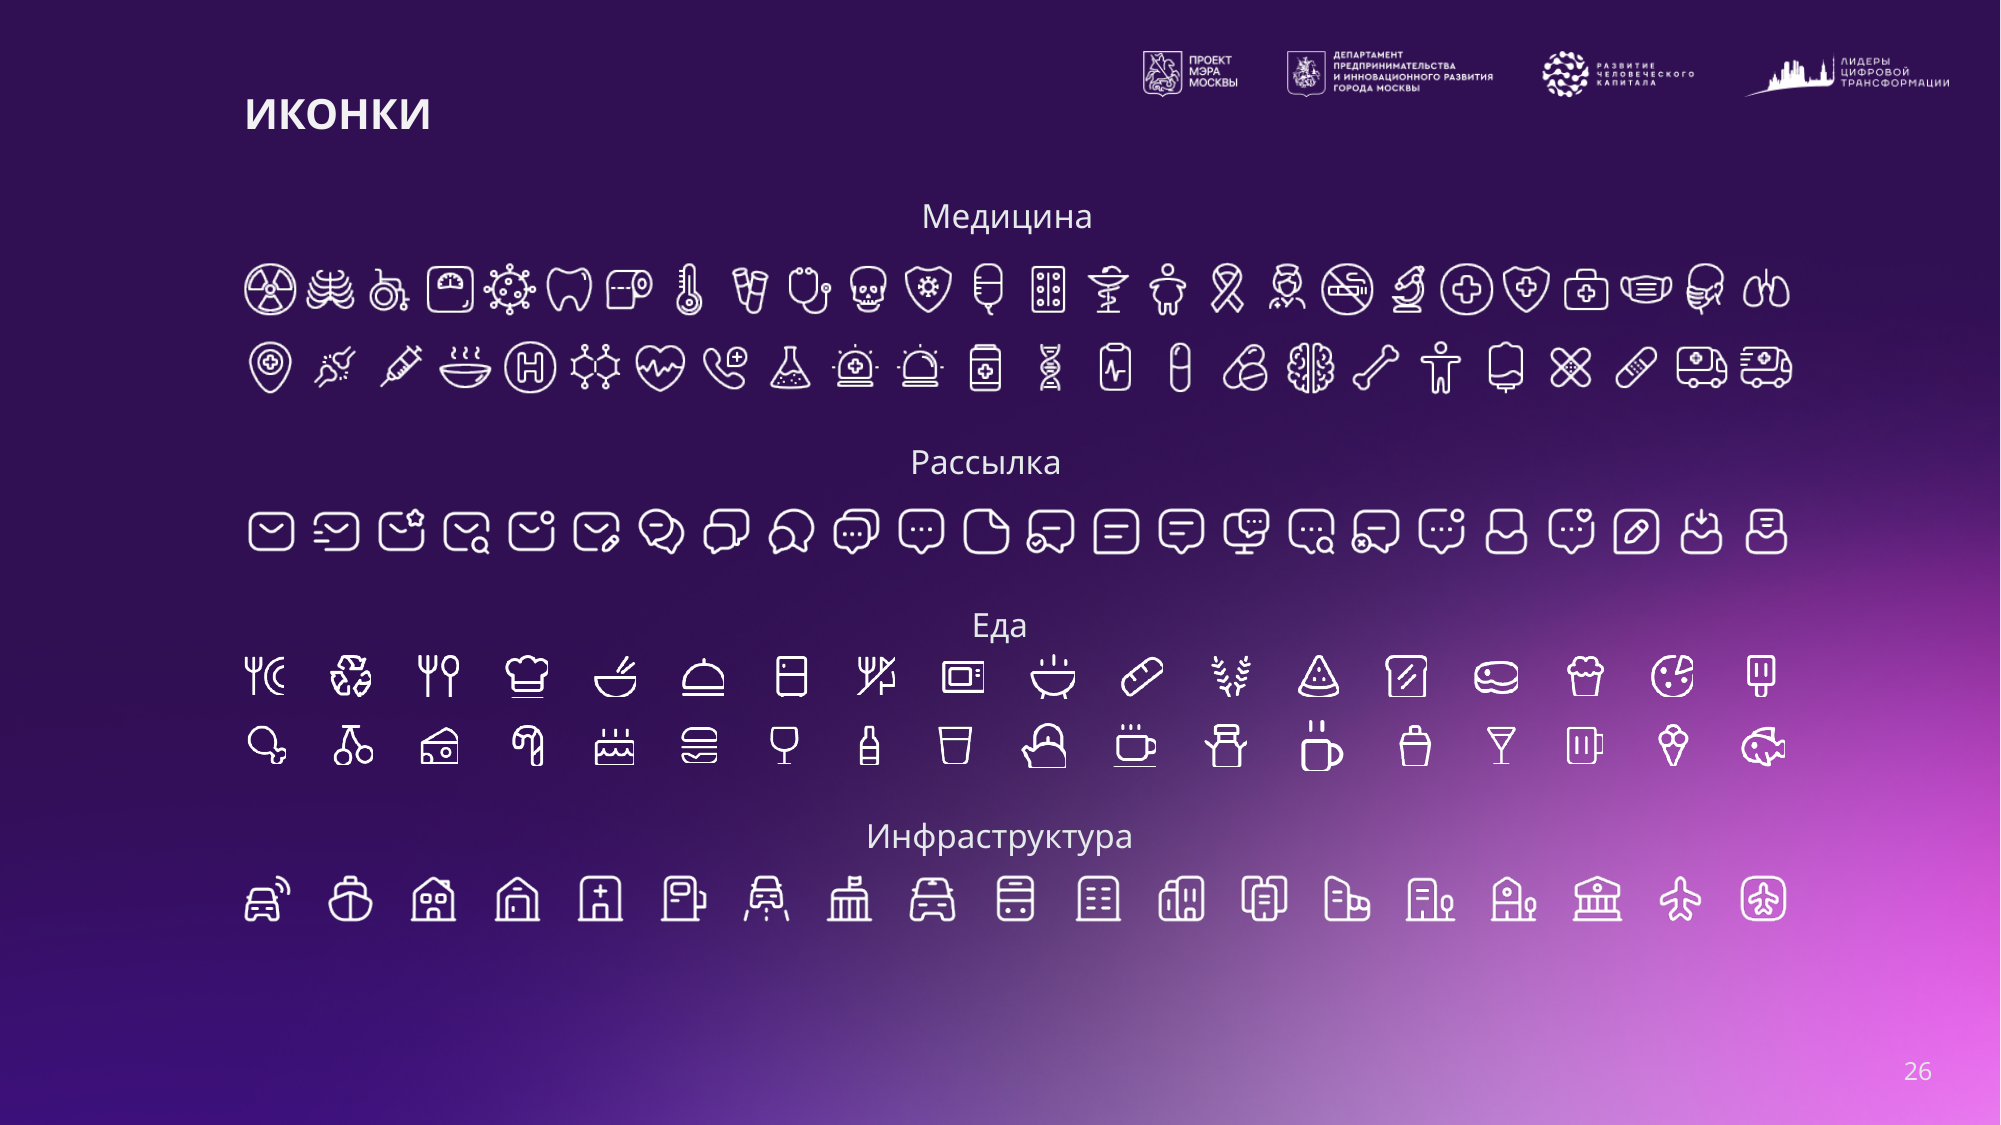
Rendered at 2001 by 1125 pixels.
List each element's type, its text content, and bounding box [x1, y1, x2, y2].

text_box Рассылка [664, 433, 1308, 489]
slide_number 26 [1872, 1042, 1964, 1103]
text_box Еда [678, 596, 1322, 652]
text_box ИКОНКИ [228, 84, 1222, 147]
text_box Инфраструктура [678, 807, 1322, 863]
text_box Медицина [822, 188, 1193, 243]
picture [0, 0, 2001, 1125]
